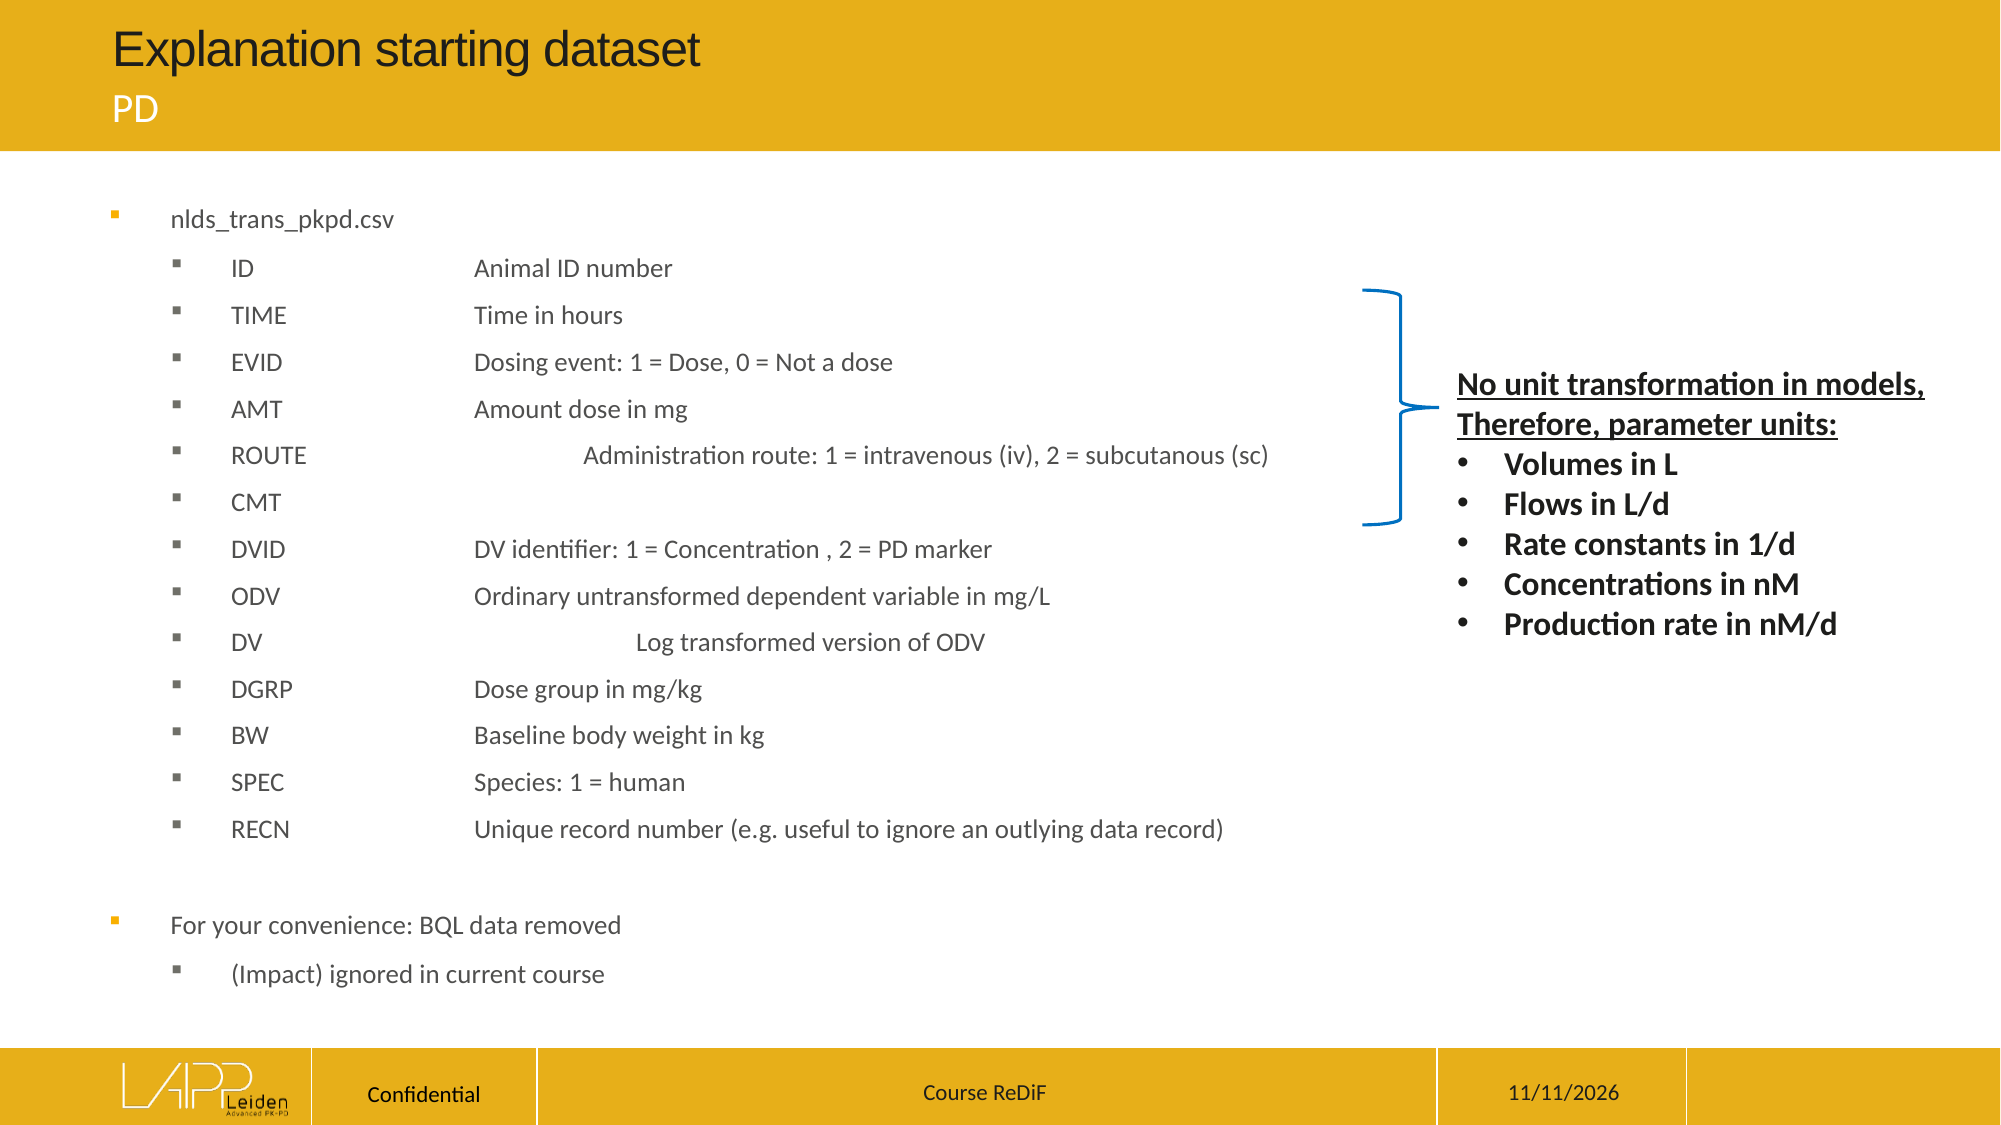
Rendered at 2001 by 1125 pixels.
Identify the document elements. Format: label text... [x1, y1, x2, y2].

text_box No unit transformation in models, Therefore, parameter units: Volumes in L Flows in L/d Rate constants in 1/d Concentrations in nM Production rate in nM/d [1442, 355, 1941, 730]
list nlds_trans_pkpd.csv ID Animal ID number TIME Time in hours EVID Dosing event: 1 = Dose, 0 = Not a dose AMT Amount dose in mg ROUTE Administration route: 1 = intravenous (iv), 2 = subcutanous (sc) CMT DVID DV identifier: 1 = Concentration , 2 = PD marker ODV Ordinary untransformed dependent variable in mg/L DV Log transformed version of ODV DGRP Dose group in mg/kg BW Baseline body weight in kg SPEC Species: 1 = human RECN Unique record number (e.g. useful to ignore an outlying data record) For your convenience: BQL data removed (Impact) ignored in current course [108, 205, 1894, 997]
list PD [111, 86, 1894, 127]
picture [85, 1018, 322, 1125]
text_box [1362, 289, 1440, 526]
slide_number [1451, 1060, 1677, 1121]
title Explanation starting dataset [112, 22, 1894, 77]
footer Course ReDiF [548, 1061, 1422, 1122]
